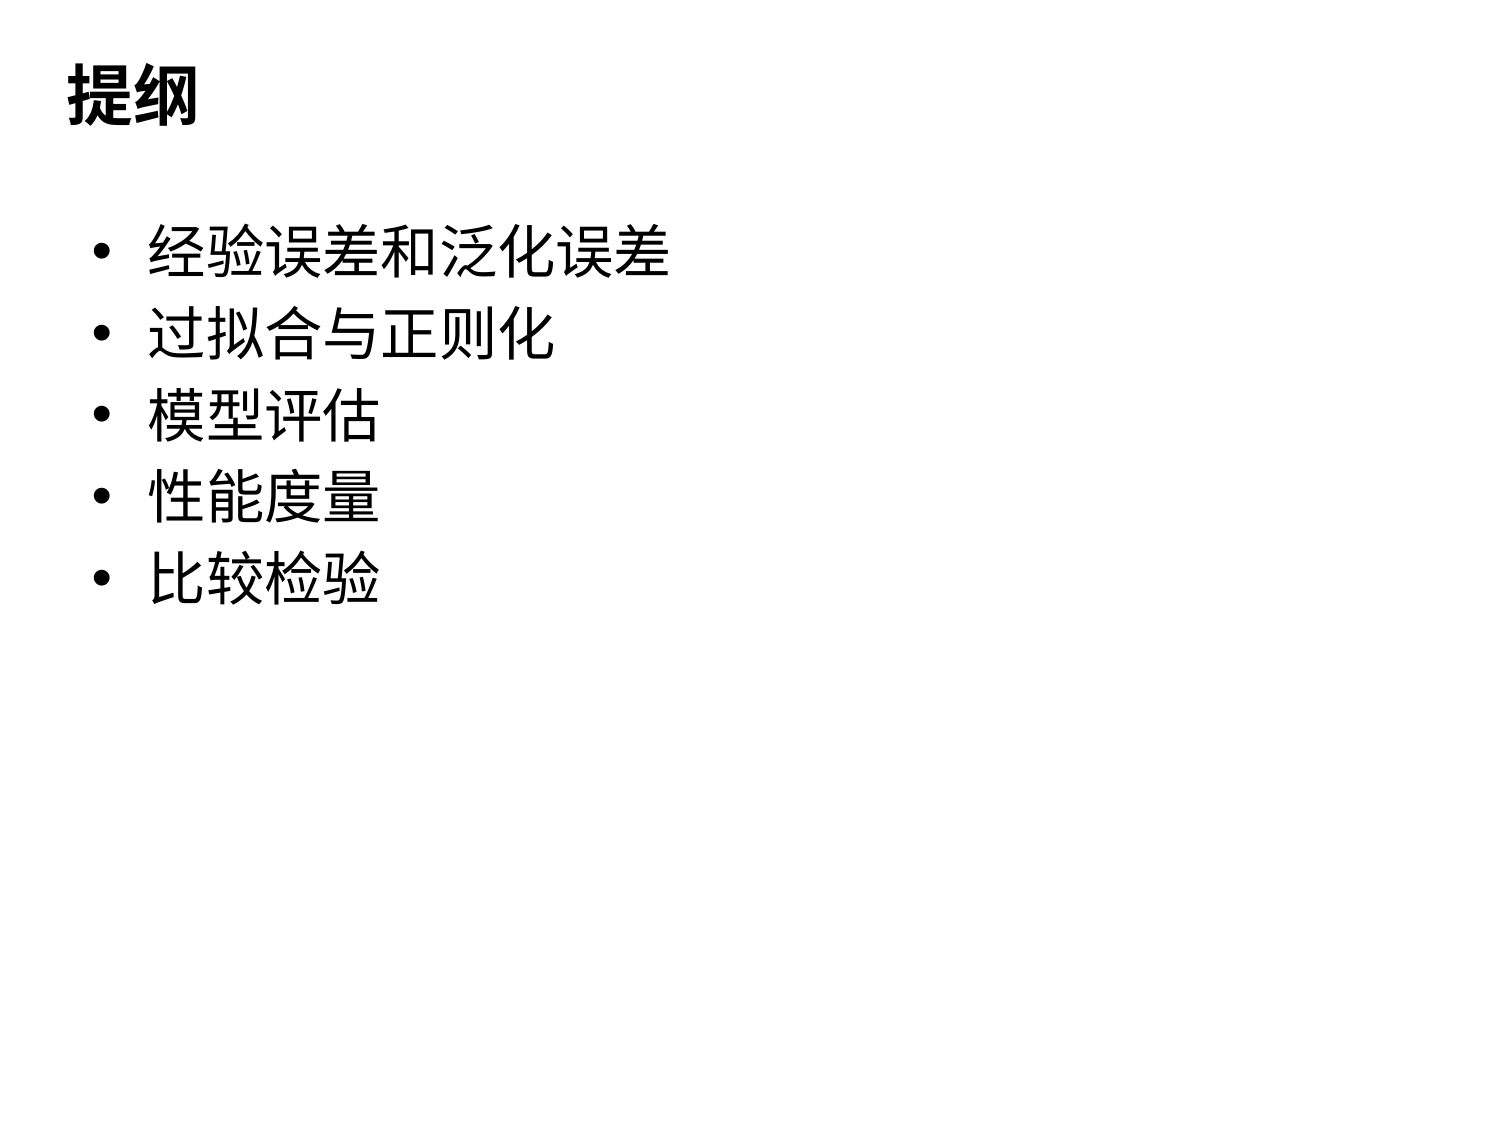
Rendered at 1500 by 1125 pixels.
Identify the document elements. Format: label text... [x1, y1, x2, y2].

list 经验误差和泛化误差 过拟合与正则化 模型评估 性能度量 比较检验 [76, 208, 1427, 951]
title 提纲 [0, 0, 1350, 188]
